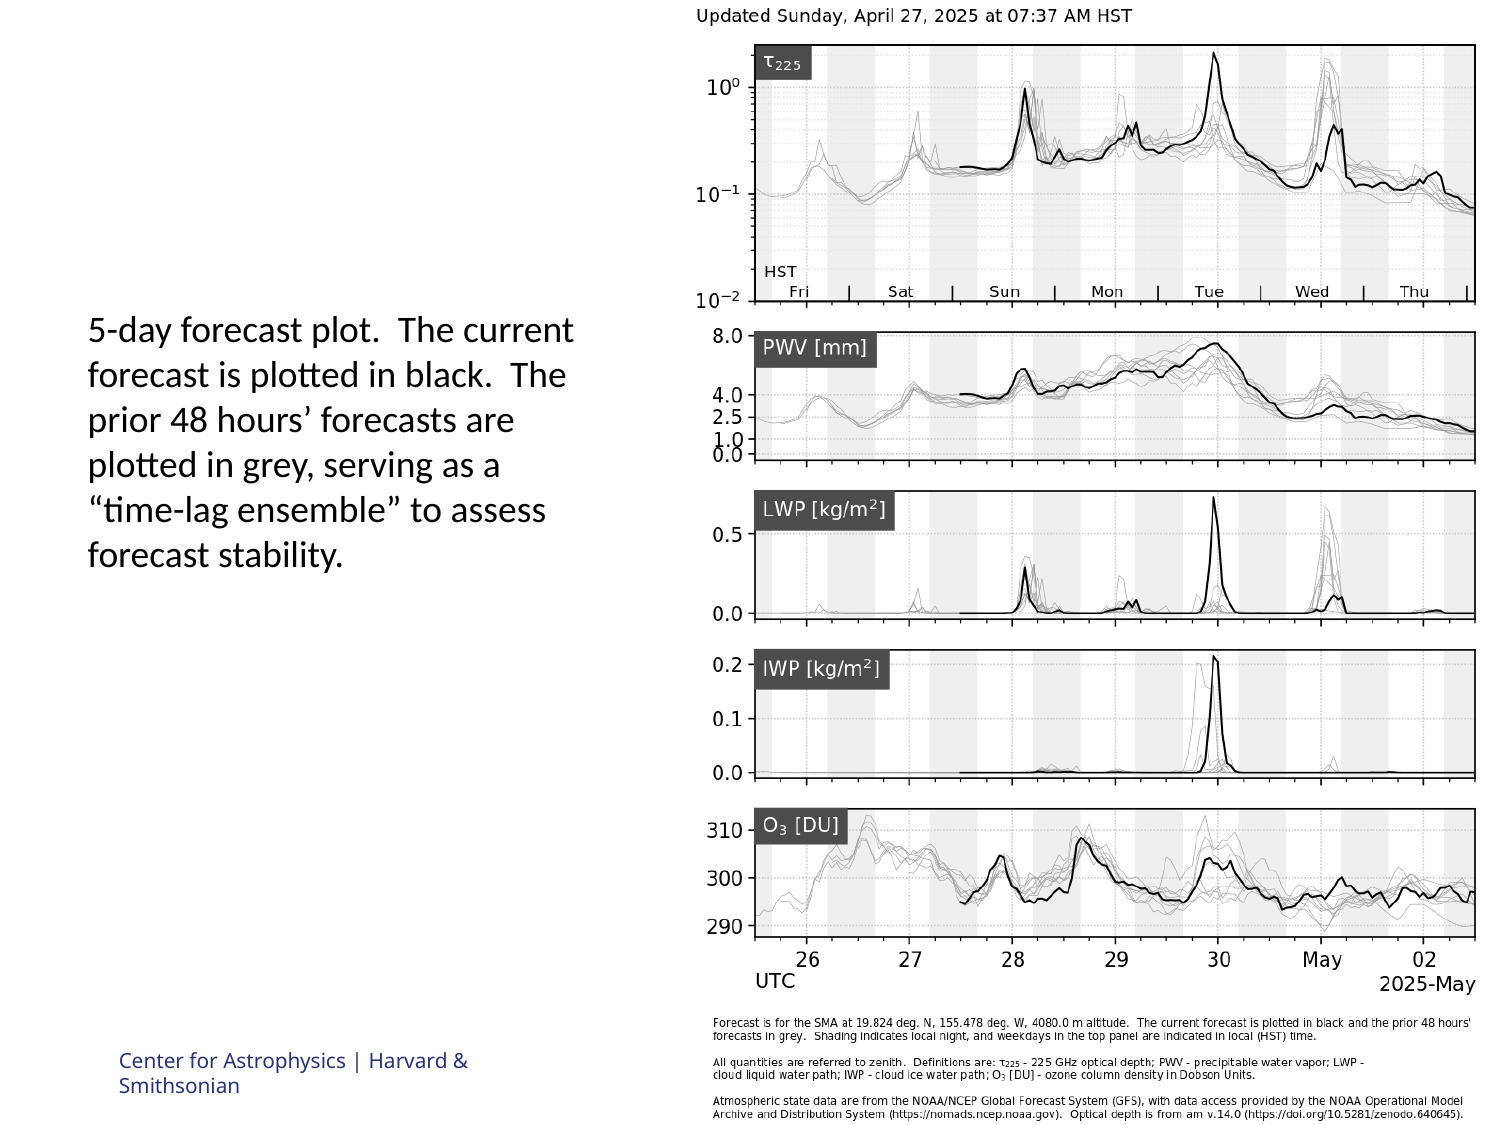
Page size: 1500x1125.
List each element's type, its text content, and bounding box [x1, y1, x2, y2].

footer Center for Astrophysics | Harvard & Smithsonian [103, 1042, 610, 1103]
picture [653, 0, 1500, 1125]
text_box 5-day forecast plot. The current forecast is plotted in black. The prior 48 hours’ forecasts are plotted in grey, serving as a “time-lag ensemble” to assess forecast stability. [72, 297, 610, 583]
